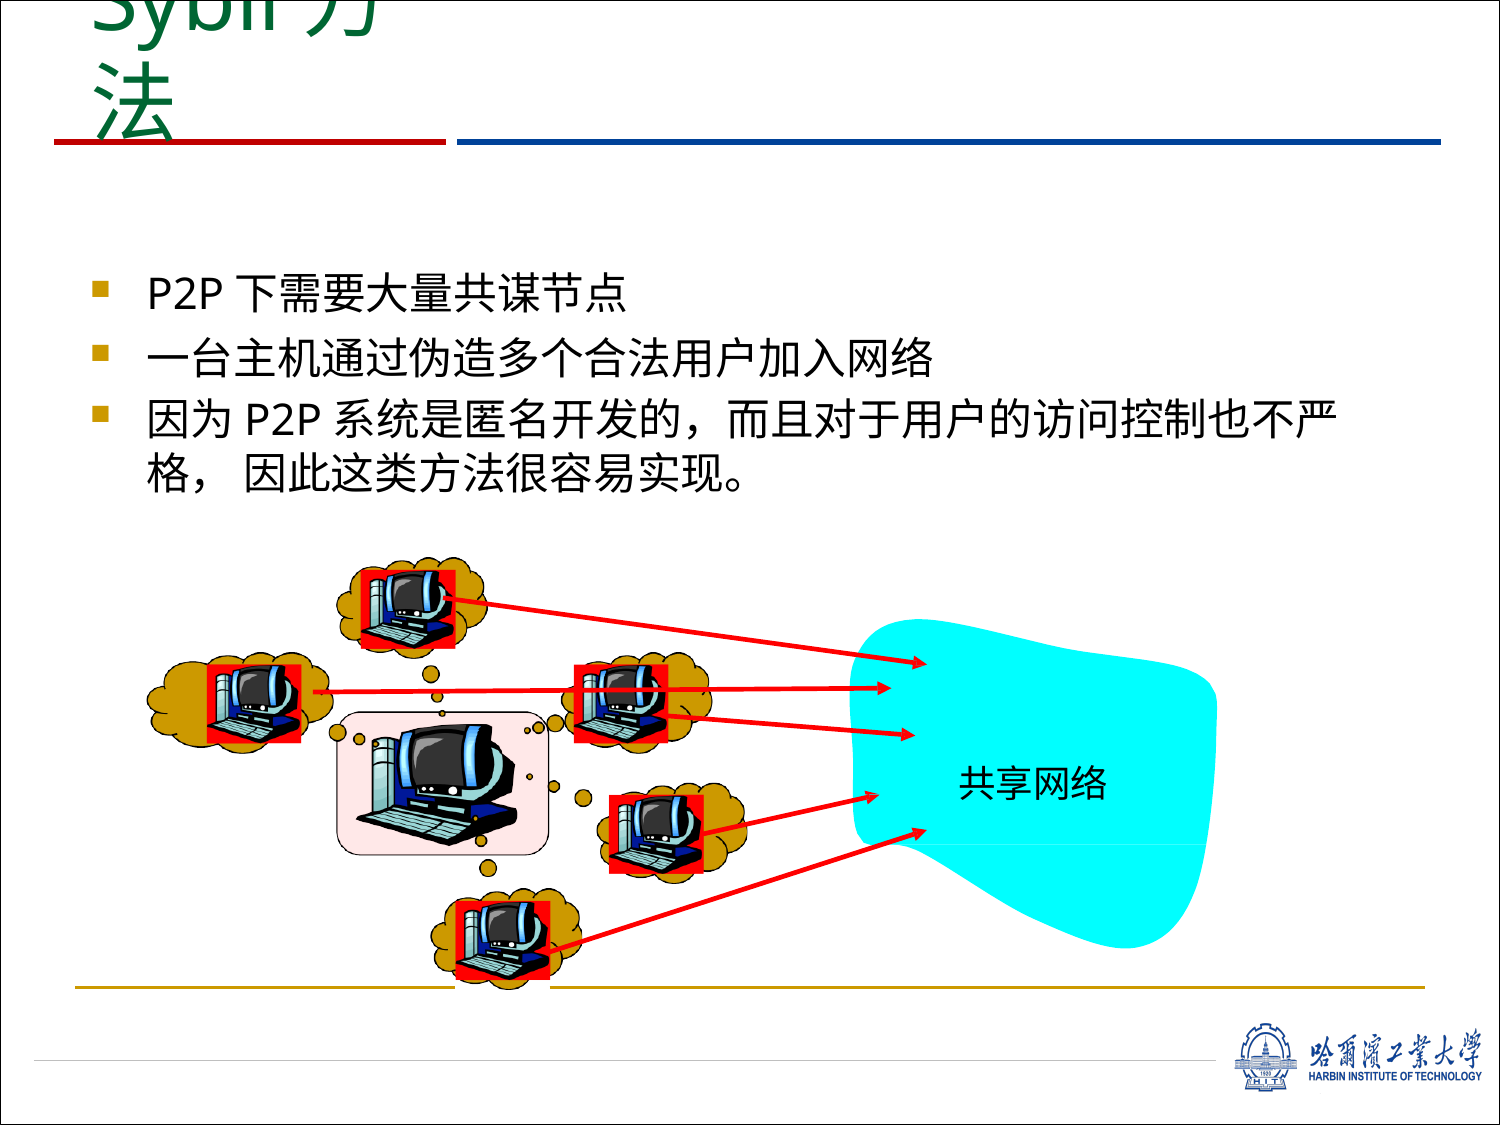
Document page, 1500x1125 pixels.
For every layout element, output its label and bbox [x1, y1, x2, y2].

text_box [0, 0, 1500, 1125]
